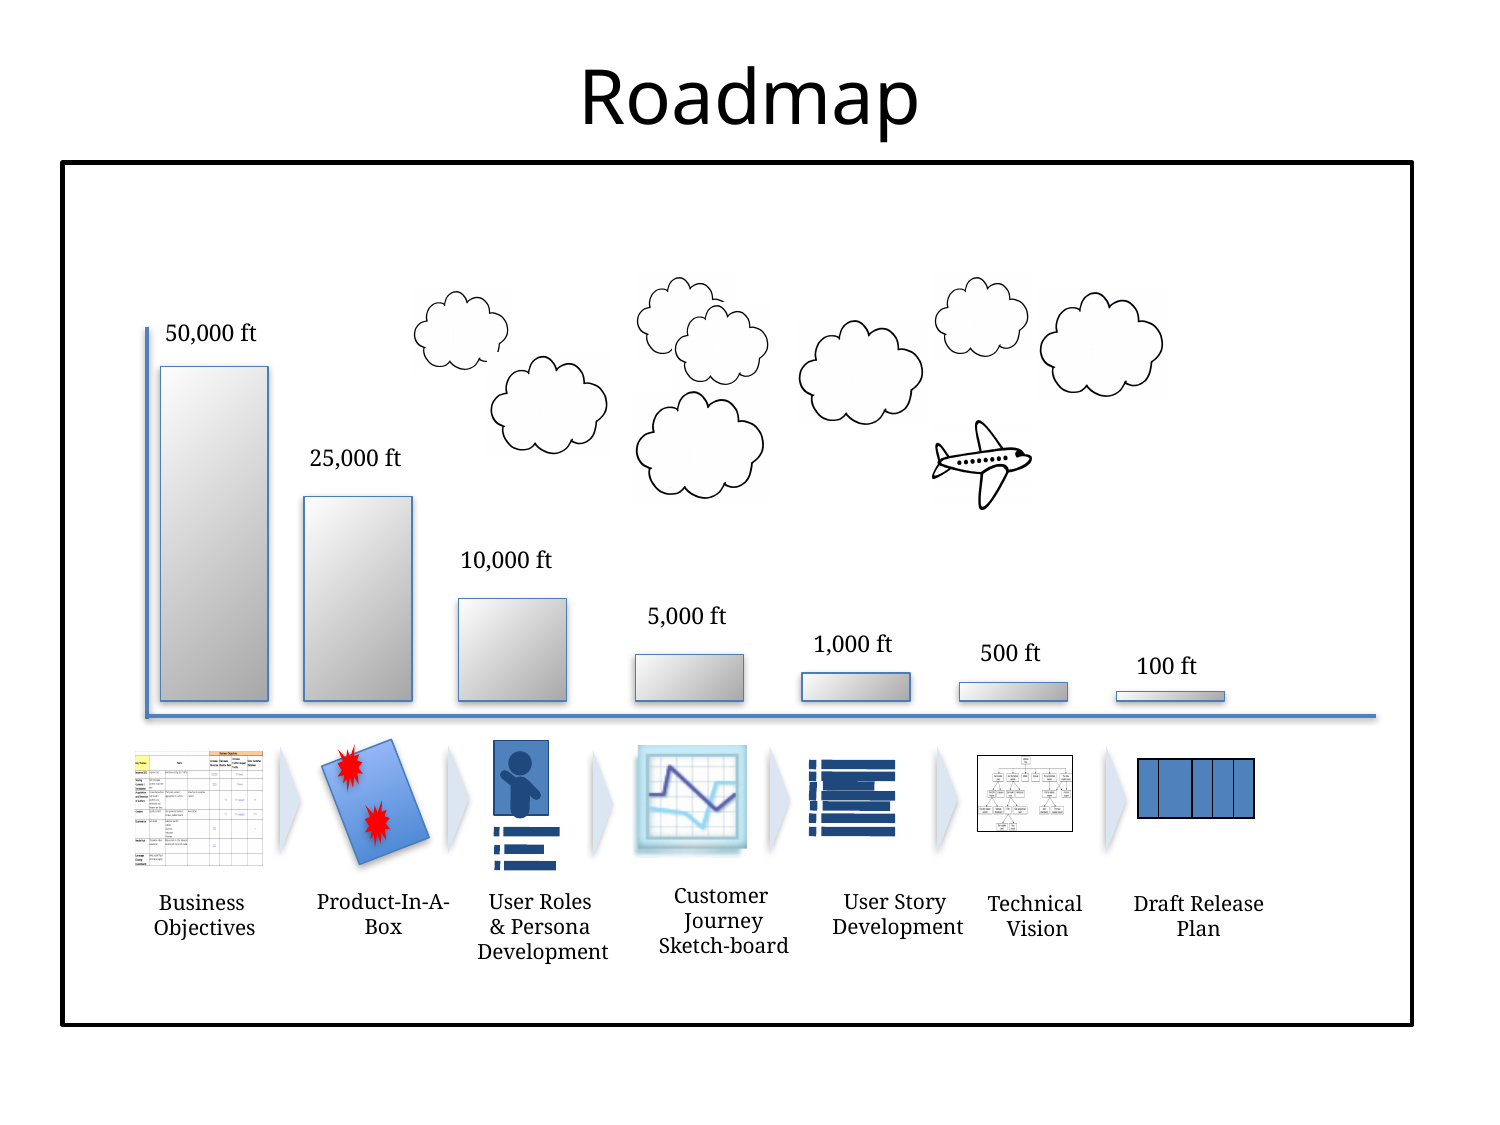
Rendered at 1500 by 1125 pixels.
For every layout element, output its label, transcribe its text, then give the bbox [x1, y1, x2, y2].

picture [631, 745, 748, 858]
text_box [337, 744, 414, 855]
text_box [411, 274, 1169, 511]
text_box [808, 764, 896, 832]
picture [134, 751, 263, 867]
picture [977, 755, 1074, 832]
title Roadmap [0, 37, 1500, 153]
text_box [493, 740, 560, 866]
text_box [62, 162, 1413, 1025]
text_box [1137, 758, 1255, 819]
